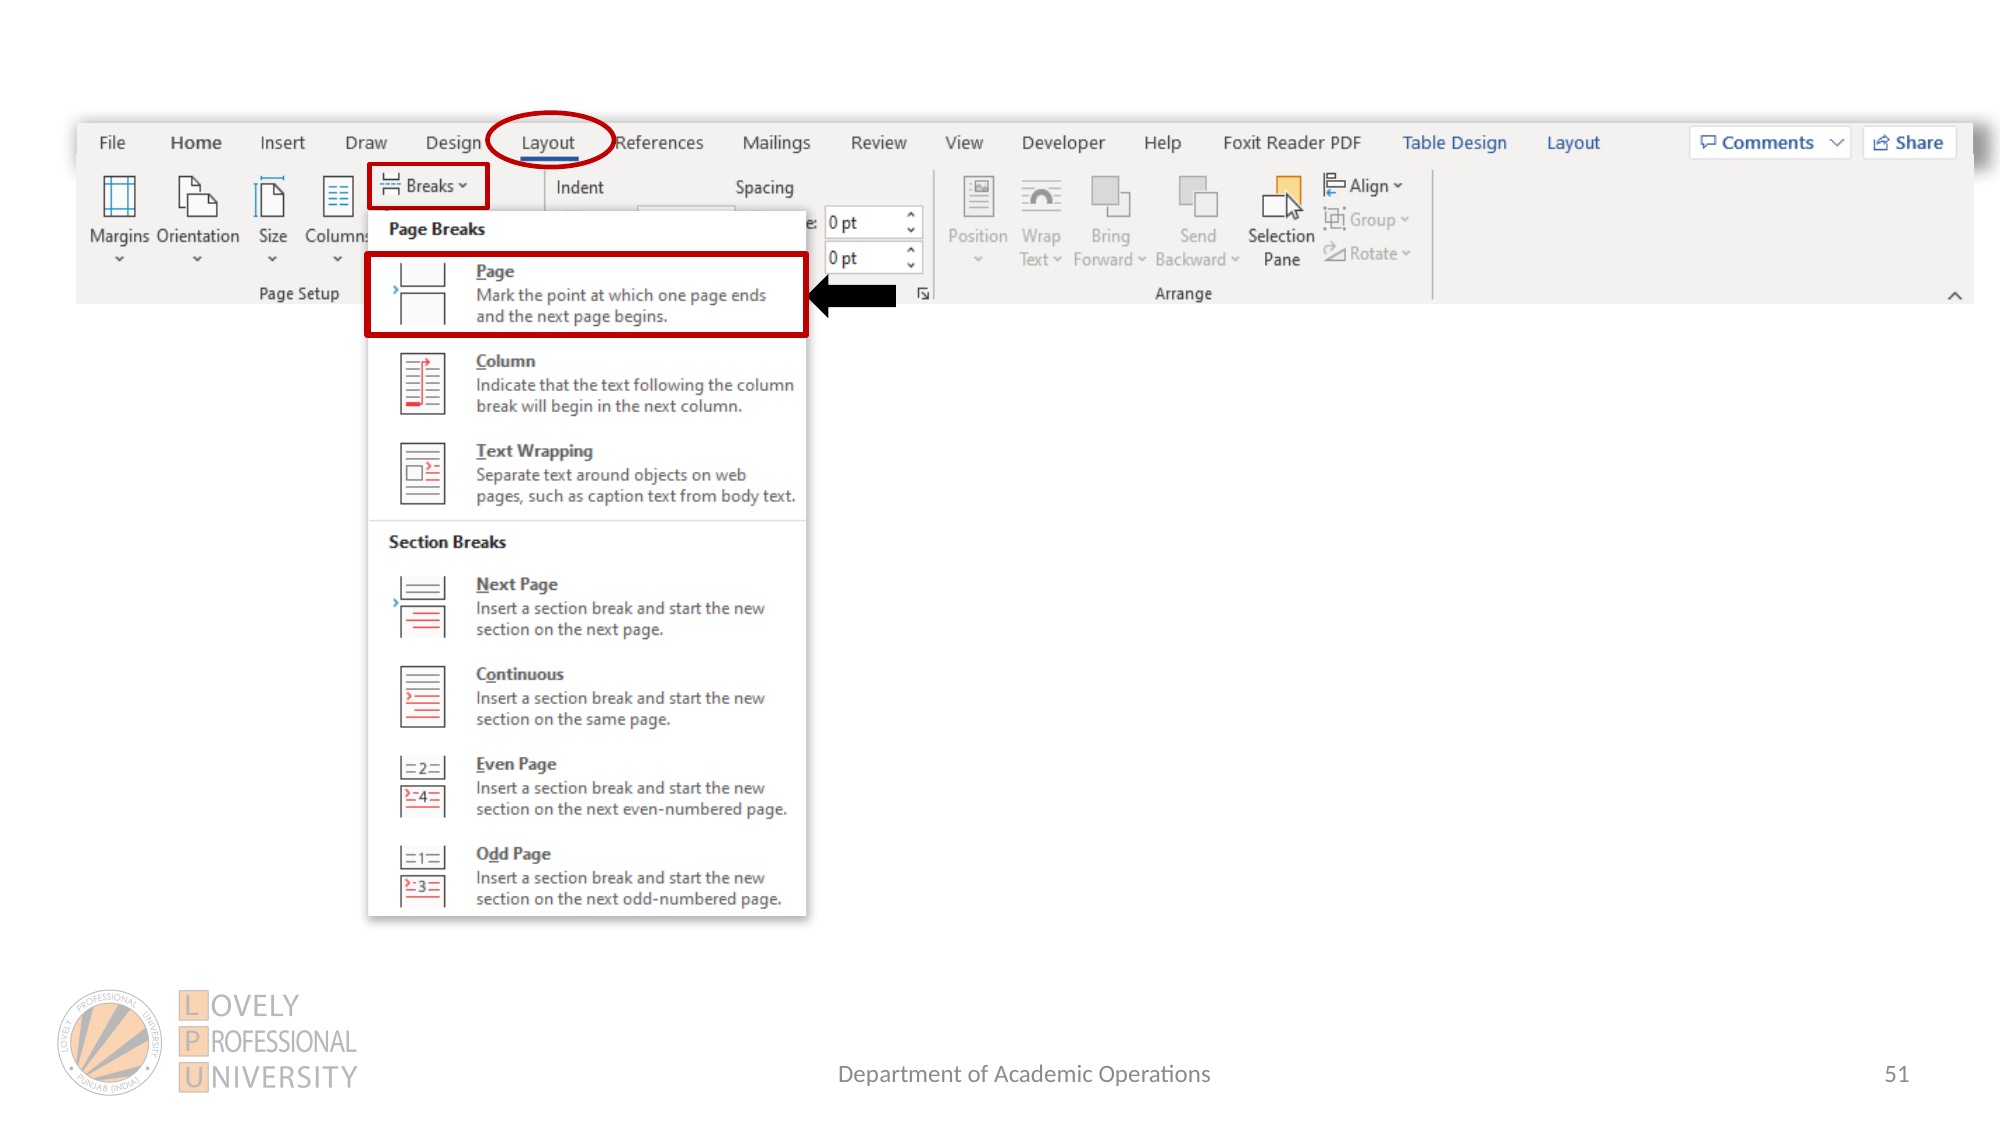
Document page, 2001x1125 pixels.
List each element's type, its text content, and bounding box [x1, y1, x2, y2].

picture [57, 989, 359, 1096]
picture [76, 122, 1974, 916]
slide_number 51 [1458, 1042, 1925, 1103]
footer Department of Academic Operations [708, 1042, 1342, 1103]
text_box [498, 110, 603, 122]
